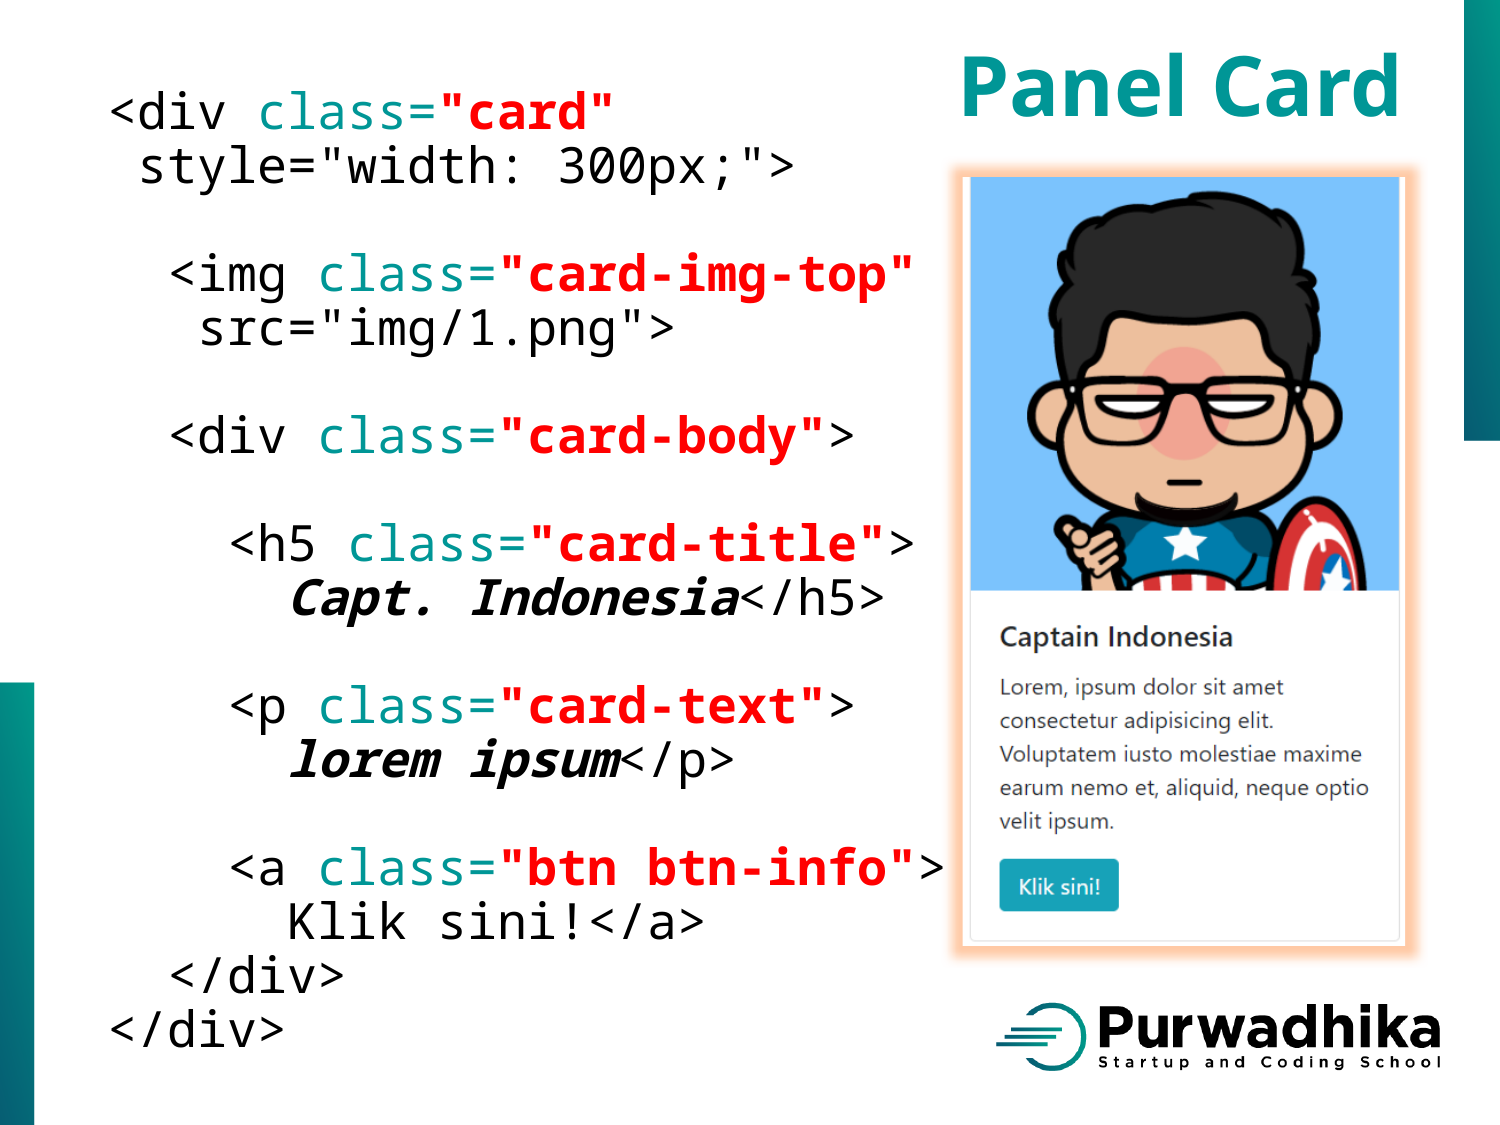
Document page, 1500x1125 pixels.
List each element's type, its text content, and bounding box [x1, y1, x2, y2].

text_box Panel Card [820, 12, 1419, 162]
picture [0, 0, 1500, 1125]
text_box <div class="card" style="width: 300px;"> <img class="card-img-top" src="img/1.png"> <div class="card-body"> <h5 class="card-title"> Capt. Indonesia</h5> <p class="card-text"> lorem ipsum</p> <a class="btn btn-info"> Klik sini!</a> </div> </div> [92, 112, 1006, 1033]
